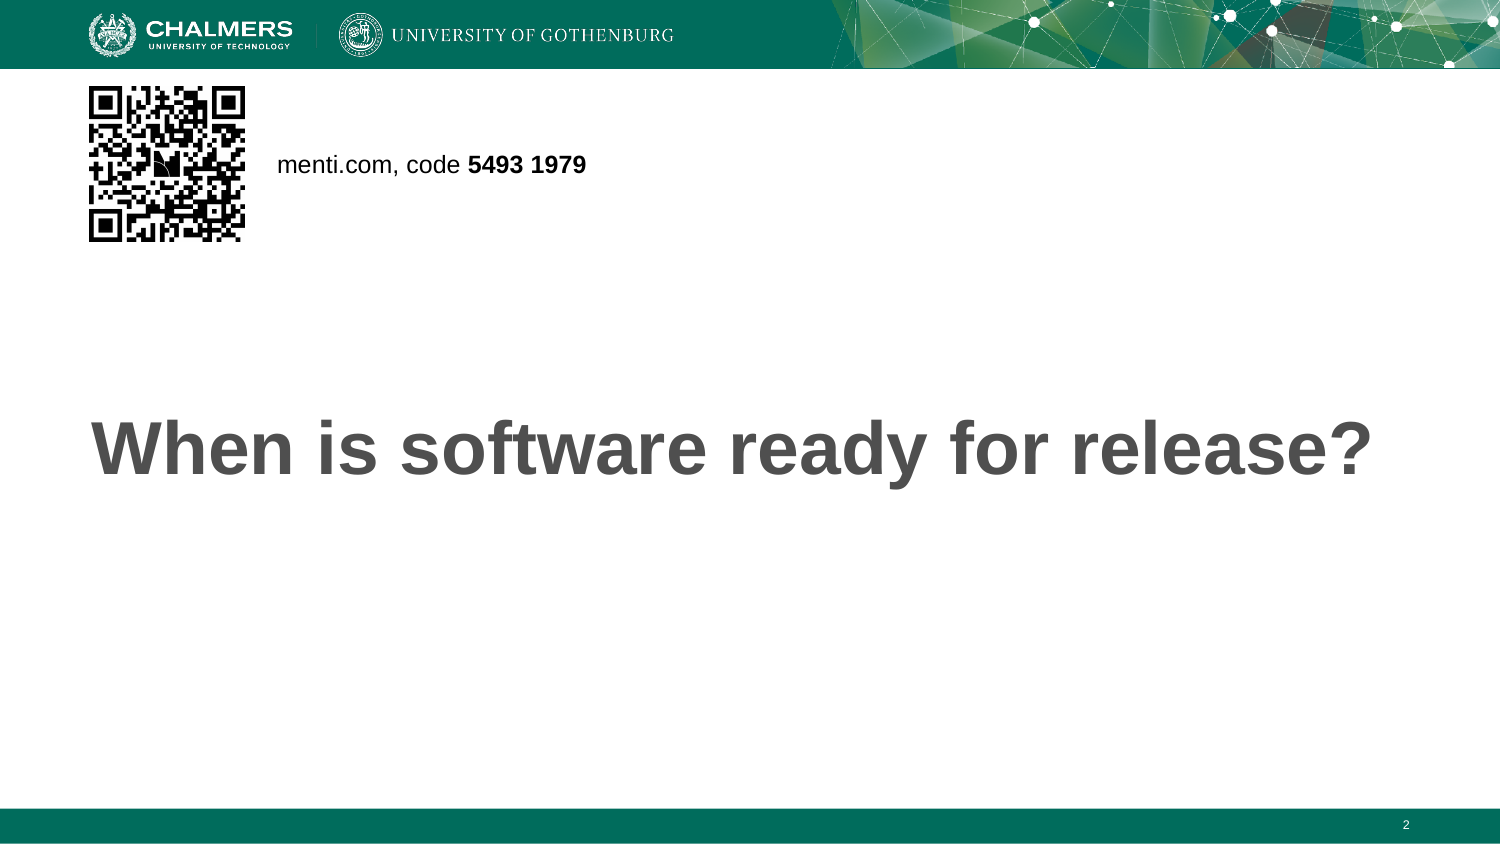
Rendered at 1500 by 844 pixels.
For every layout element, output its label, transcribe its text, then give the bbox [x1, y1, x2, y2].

title When is software ready for release? [76, 100, 1426, 789]
slide_number ‹#› [1074, 809, 1425, 844]
picture [64, 0, 696, 85]
picture [759, 0, 1500, 68]
text_box menti.com, code 5493 1979 [262, 133, 612, 194]
picture [88, 86, 245, 243]
